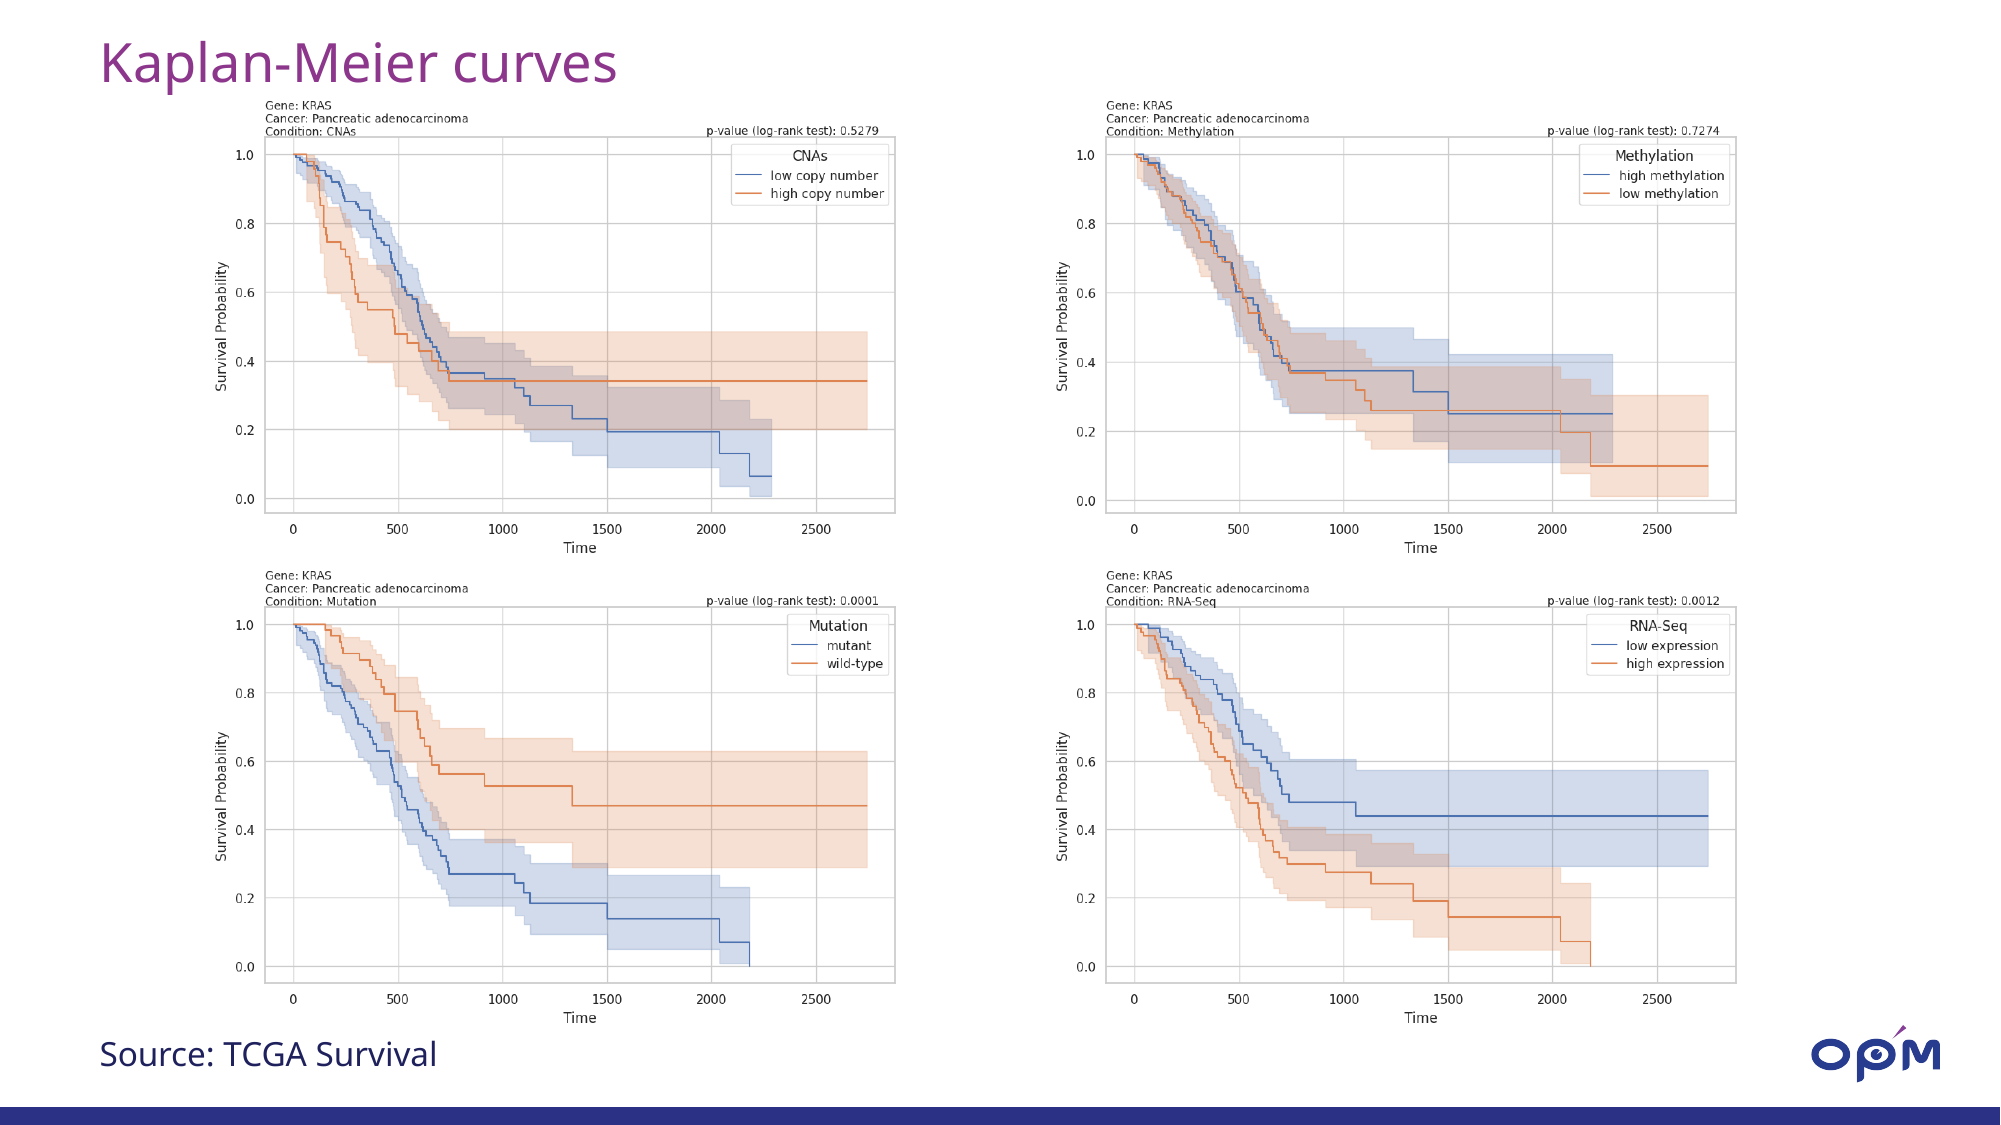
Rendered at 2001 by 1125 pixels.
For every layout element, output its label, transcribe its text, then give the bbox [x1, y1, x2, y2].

list Source: TCGA Survival [84, 1029, 1130, 1084]
picture [1048, 92, 1743, 1033]
picture [207, 92, 902, 1033]
picture [1789, 1006, 1962, 1102]
title Kaplan-Meier curves [84, 28, 1580, 122]
